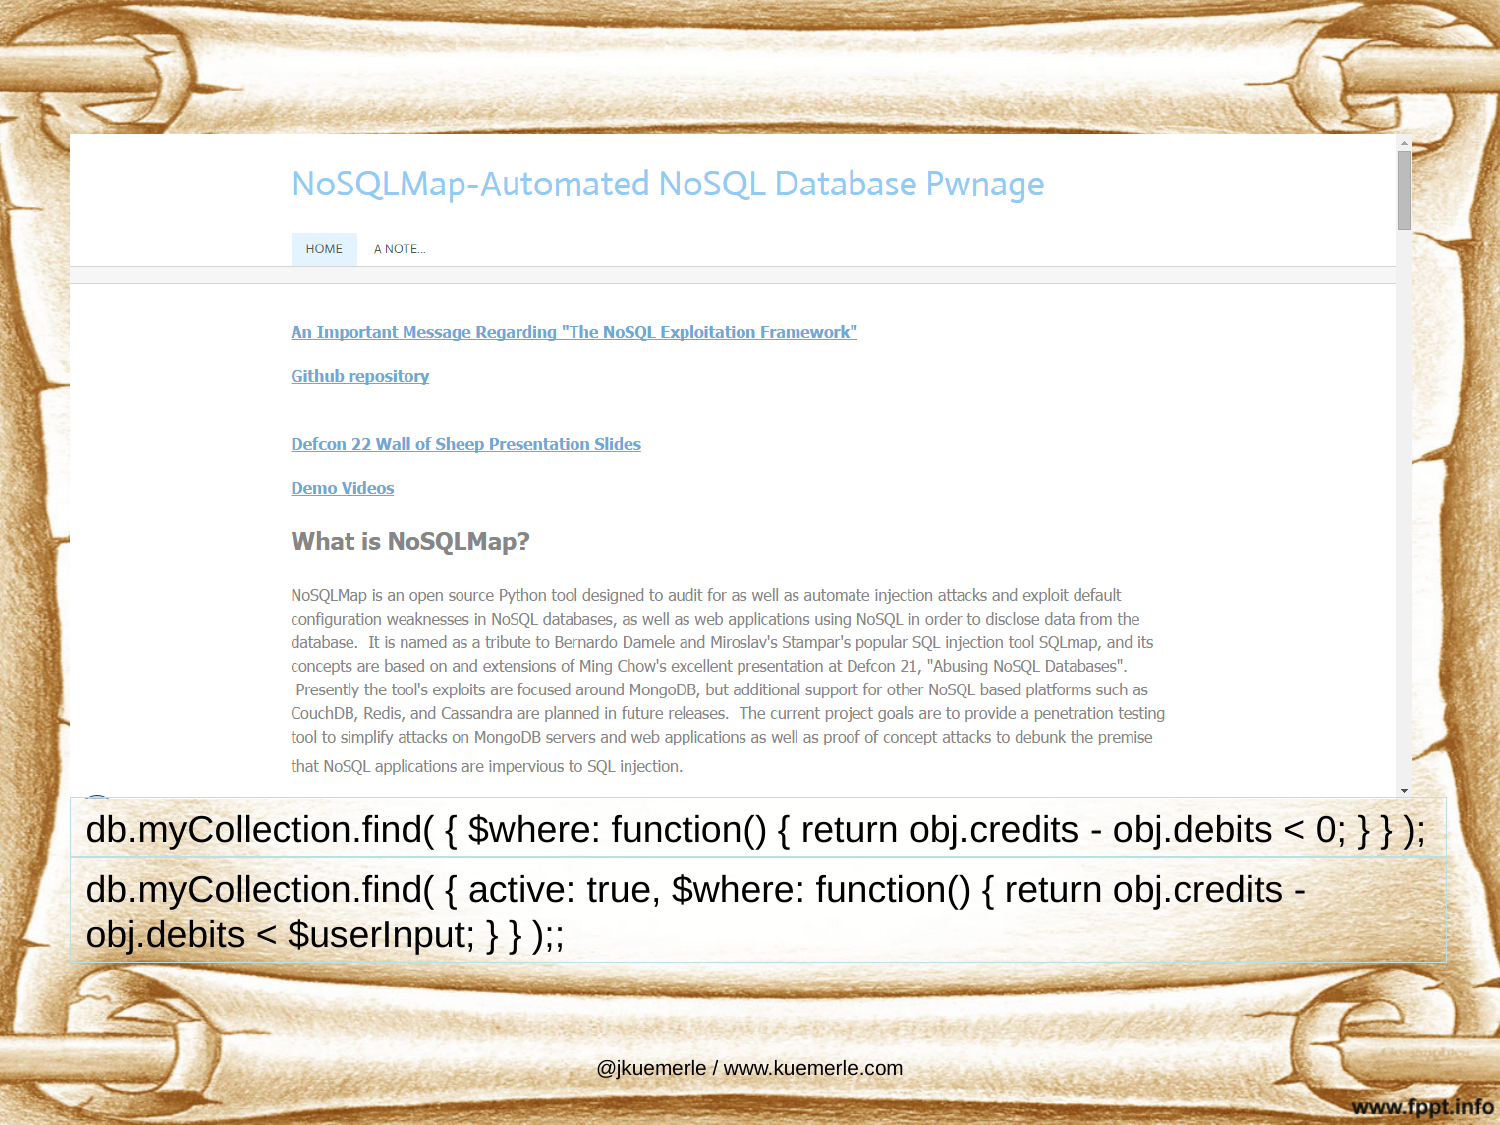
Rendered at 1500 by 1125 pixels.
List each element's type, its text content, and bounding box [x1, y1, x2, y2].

picture [0, 0, 1500, 1125]
text_box db.myCollection.find( { active: true, $where: function() { return obj.credits - obj.debits < $userInput; } } );; [70, 857, 1447, 963]
footer @jkuemerle / www.kuemerle.com [512, 1046, 988, 1094]
text_box db.myCollection.find( { $where: function() { return obj.credits - obj.debits < 0; } } ); [70, 797, 1447, 857]
